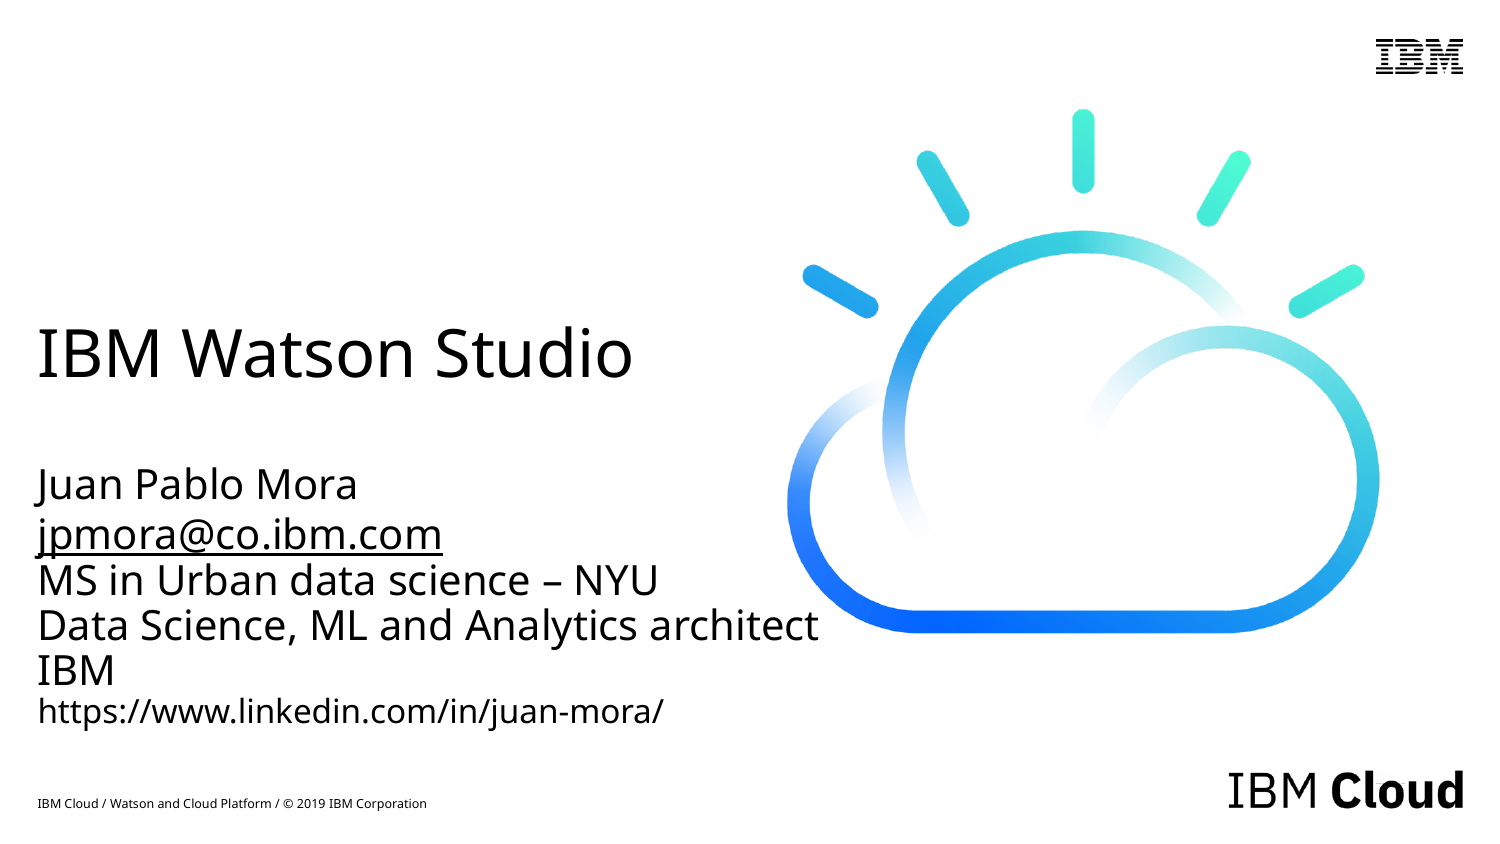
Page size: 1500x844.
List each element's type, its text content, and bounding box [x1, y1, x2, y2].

picture [1215, 752, 1482, 830]
picture [880, 66, 1438, 672]
title IBM Watson Studio Juan Pablo Mora jpmora@co.ibm.com MS in Urban data science – NYU Data Science, ML and Analytics architect IBM https://www.linkedin.com/in/juan-mora/ [37, 32, 880, 767]
footer IBM Cloud / Watson and Cloud Platform / © 2019 IBM Corporation [37, 791, 1088, 815]
